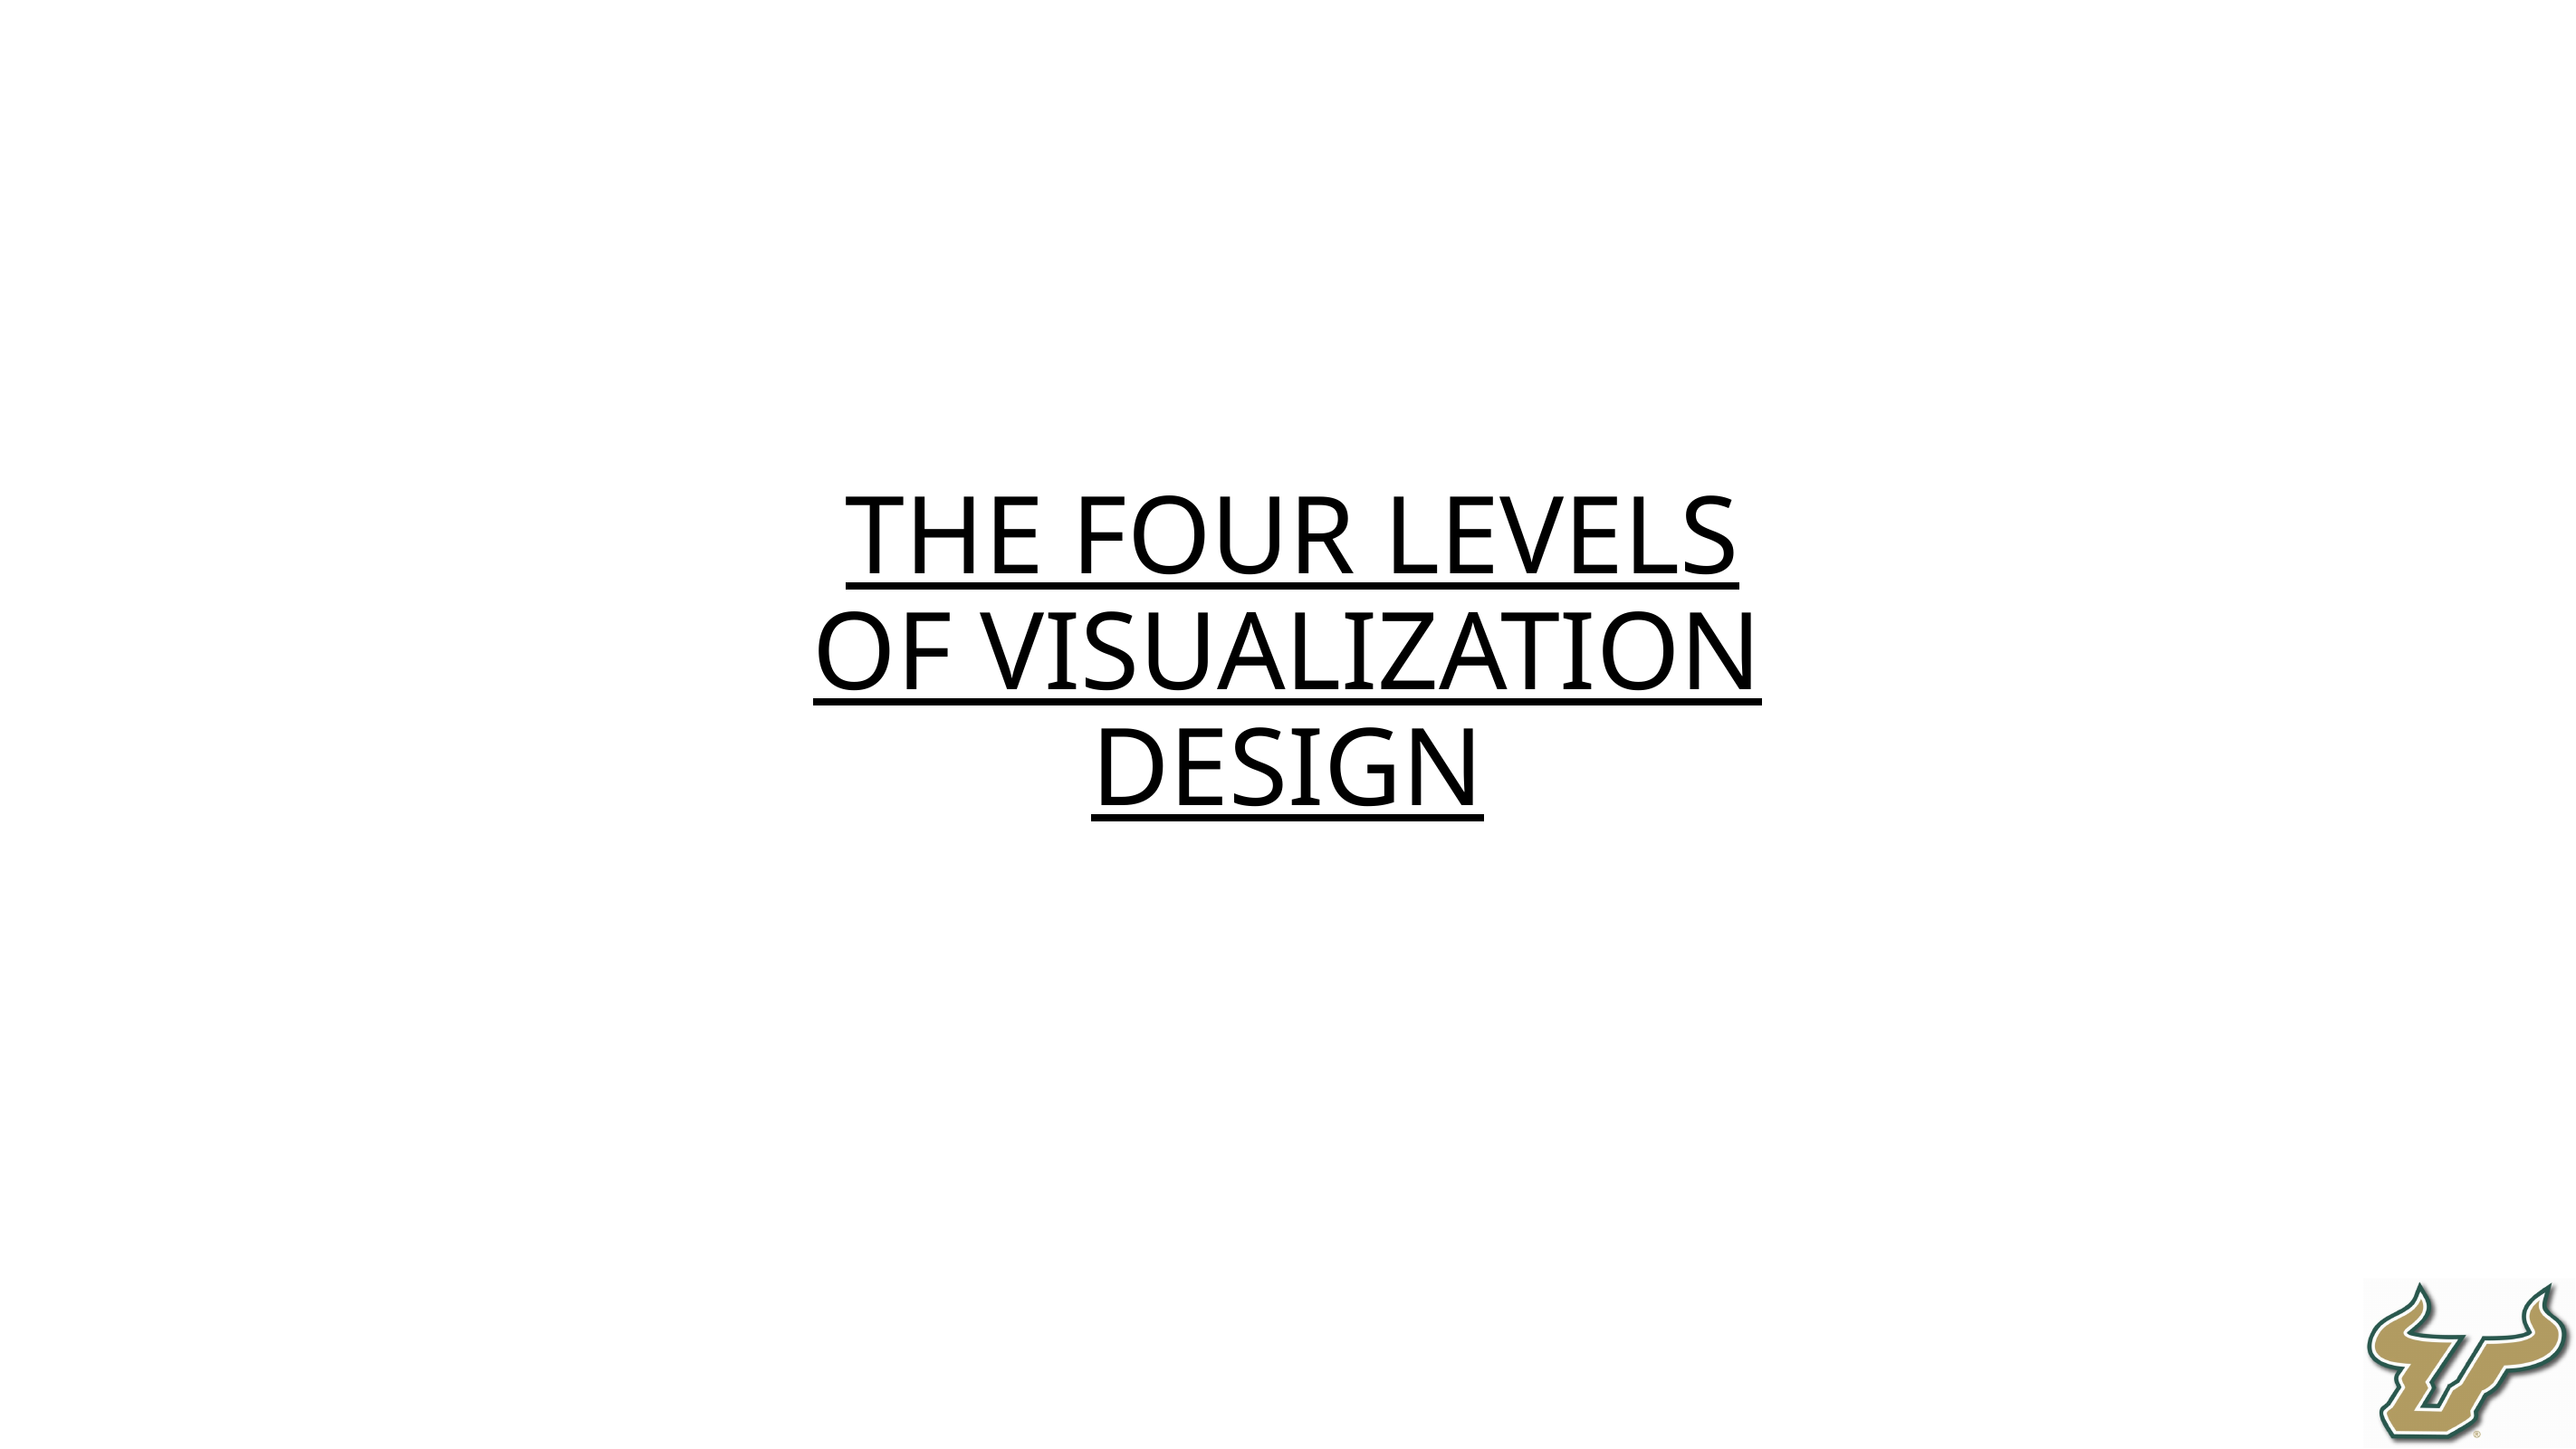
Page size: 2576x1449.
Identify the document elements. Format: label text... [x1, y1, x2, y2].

picture [2363, 1278, 2576, 1448]
list THE FOUR LEVELS OF VISUALIZATION DESIGN [744, 175, 1832, 1274]
